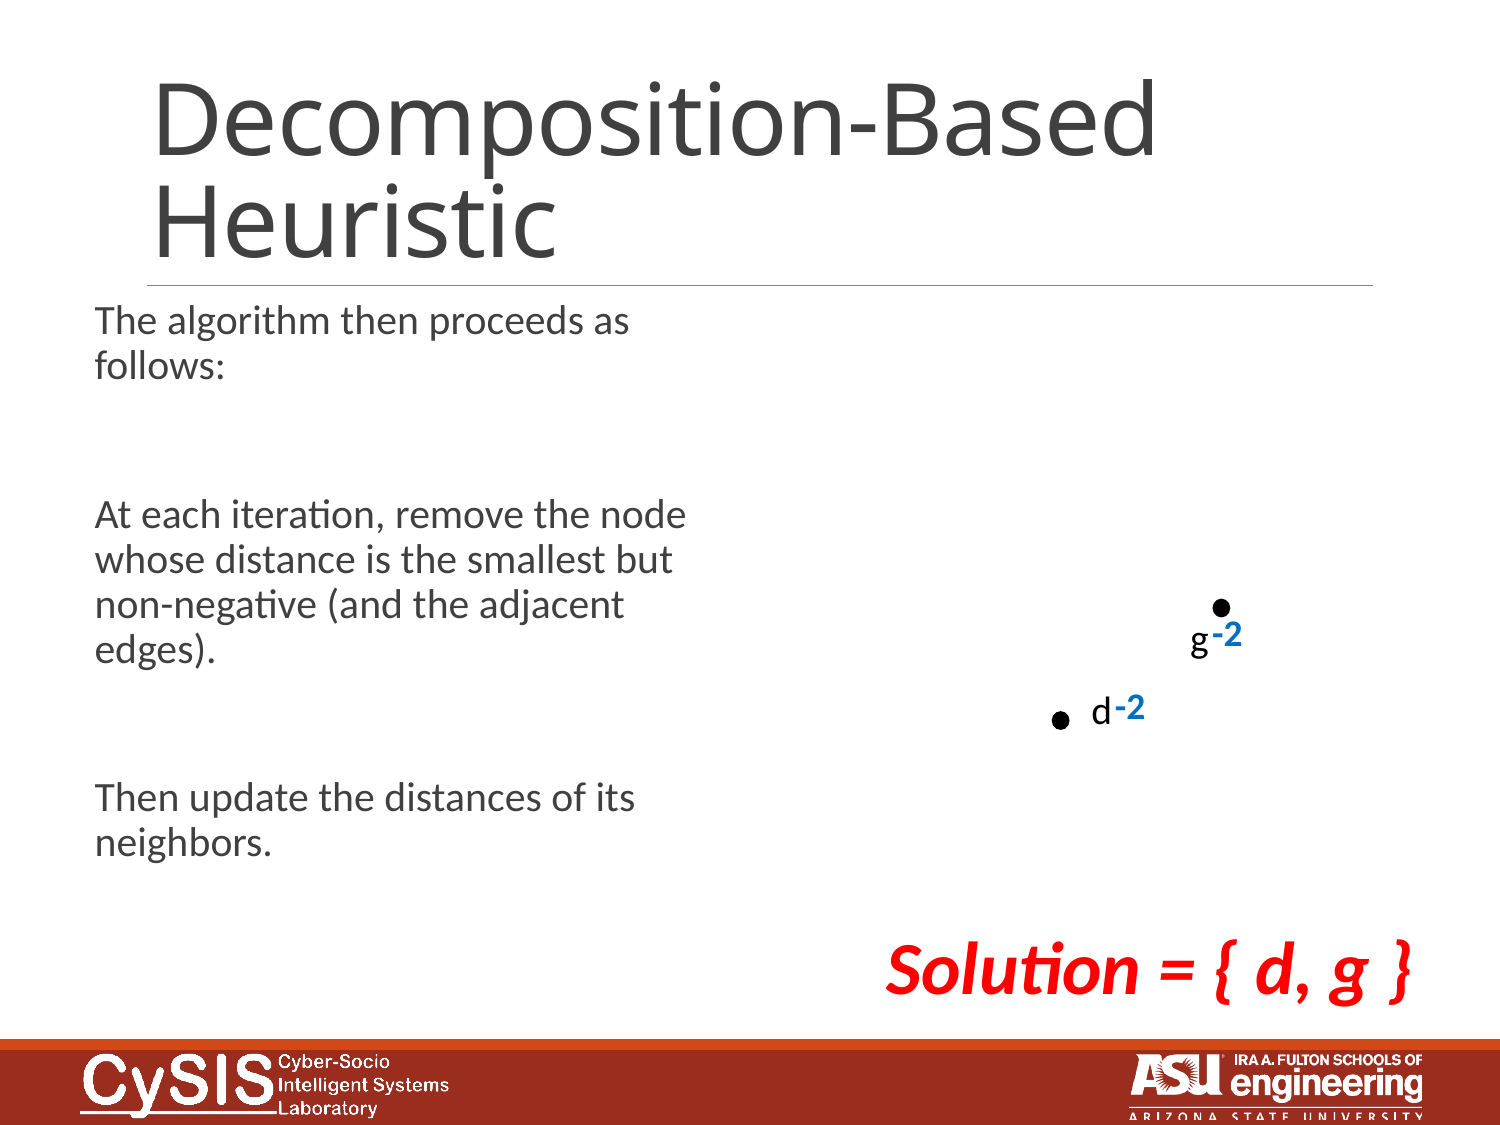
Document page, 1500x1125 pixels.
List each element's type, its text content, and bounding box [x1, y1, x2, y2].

picture [60, 1027, 464, 1125]
text_box [1050, 709, 1069, 732]
title Decomposition-Based Heuristic [135, 47, 1373, 285]
text_box -2 [1197, 601, 1275, 662]
text_box Solution = { d, g } [800, 912, 1500, 1018]
text_box d [1069, 673, 1177, 743]
text_box g [1168, 602, 1225, 672]
text_box -2 [1099, 674, 1177, 735]
list The algorithm then proceeds as follows: At each iteration, remove the node whose distance is the smallest but non-negative (and the adjacent edges). Then update the distances of its neighbors. [75, 291, 750, 1050]
text_box [1214, 597, 1229, 601]
